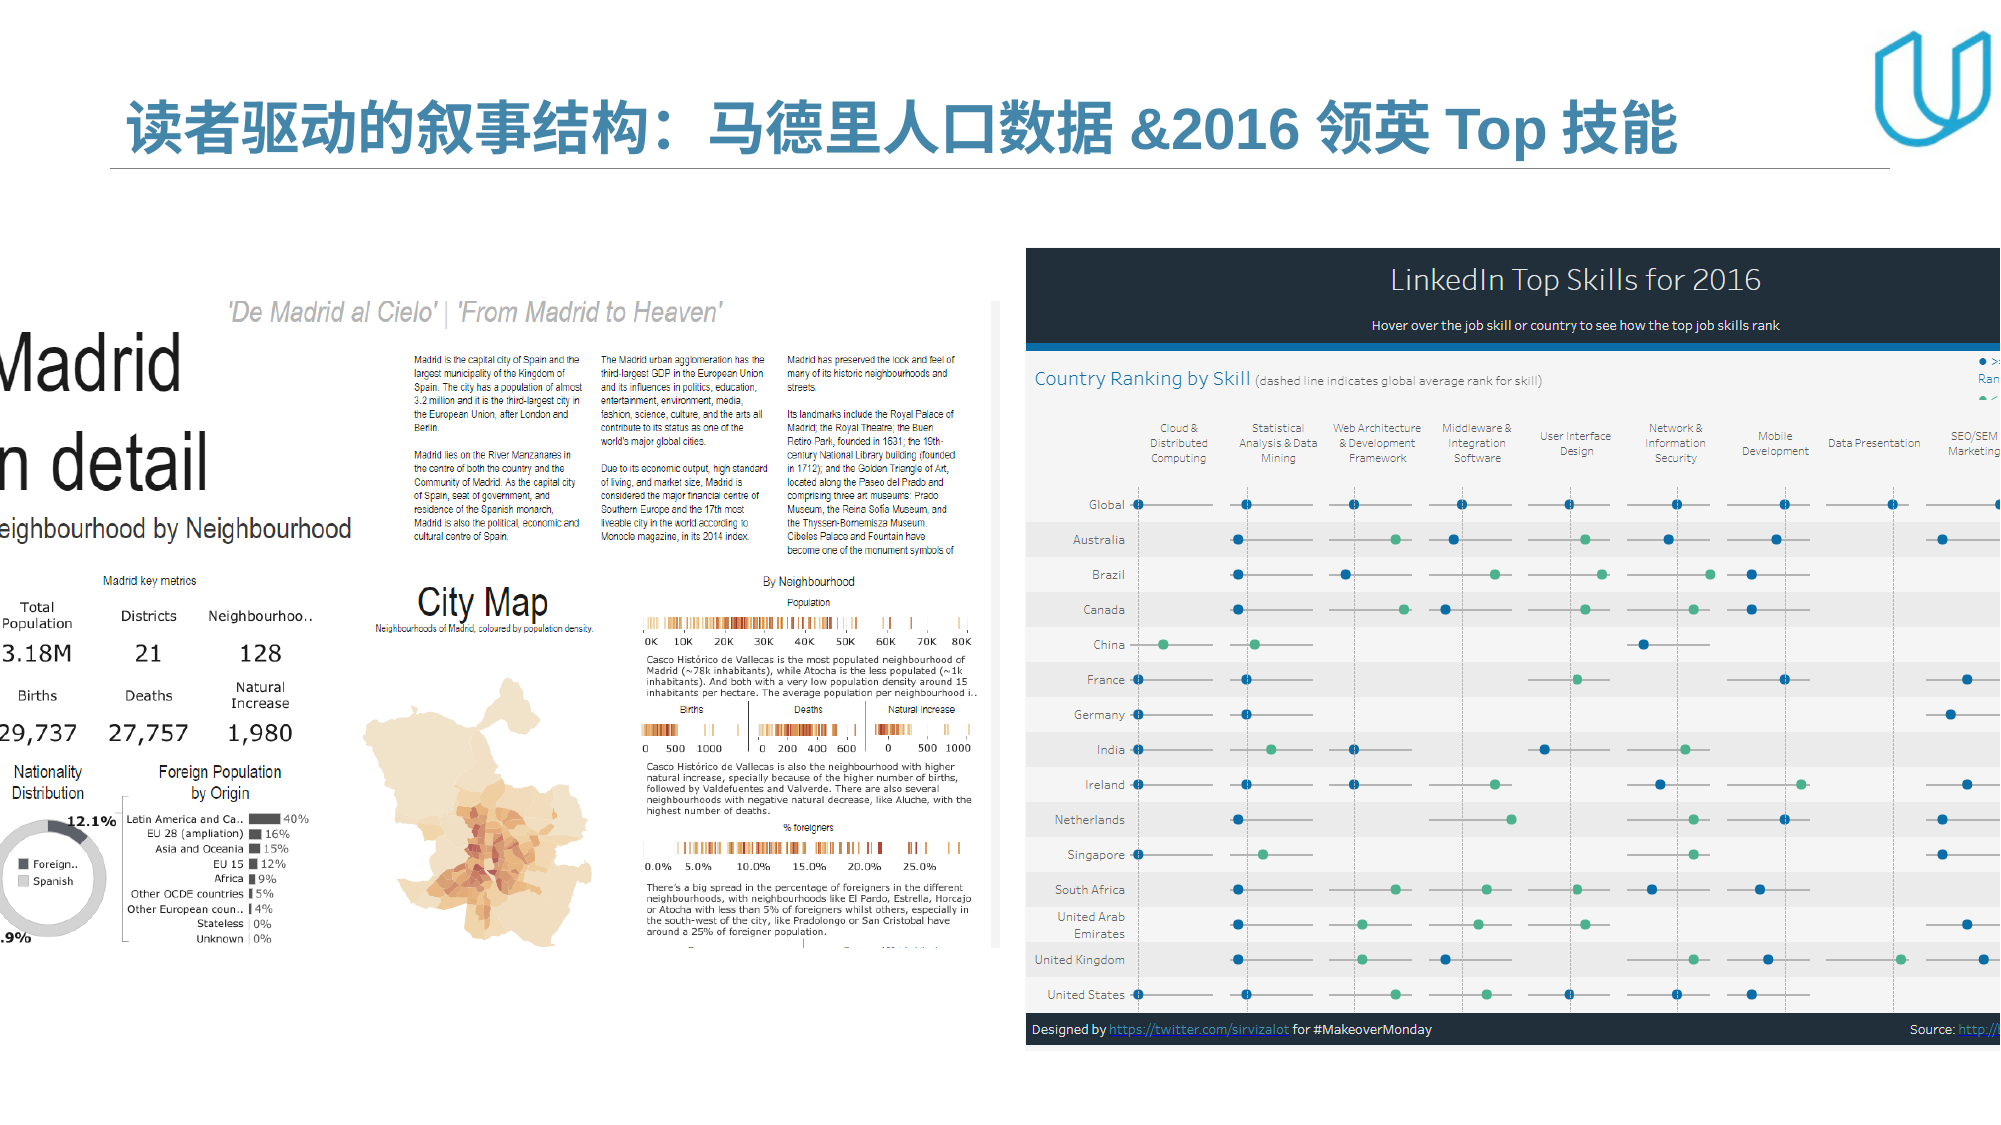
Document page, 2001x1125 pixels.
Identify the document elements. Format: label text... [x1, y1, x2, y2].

title 读者驱动的叙事结构：马德里人口数据&2016领英Top技能 [109, 0, 1890, 169]
picture [1863, 21, 2000, 154]
picture [0, 301, 1001, 949]
picture [1012, 240, 2000, 1052]
